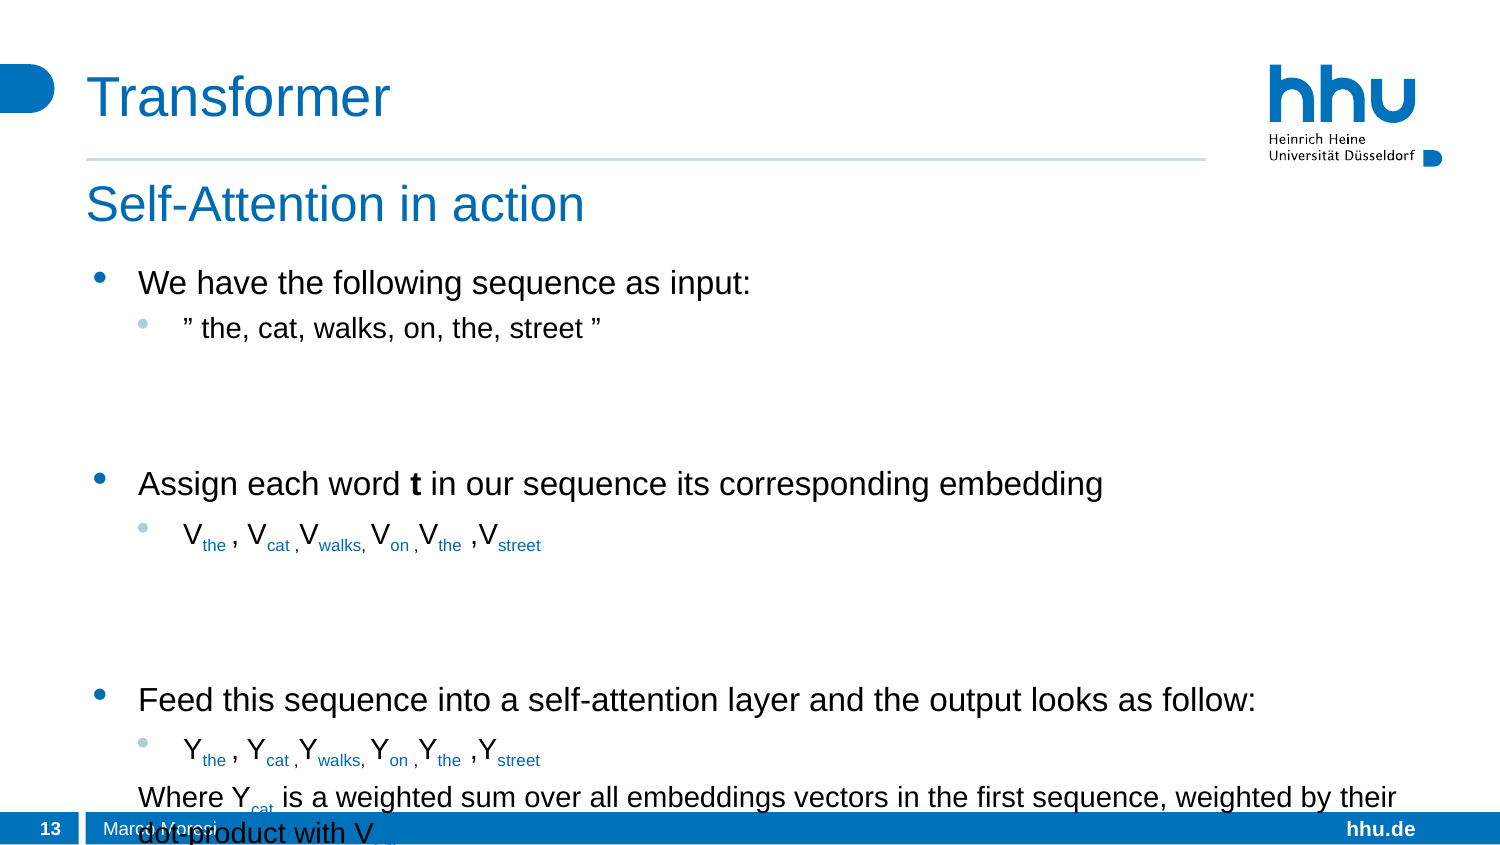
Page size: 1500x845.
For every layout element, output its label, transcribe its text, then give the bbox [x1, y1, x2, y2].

title Transformer [86, 54, 1207, 129]
list Self-Attention in action [85, 178, 1415, 232]
slide_number 13 [5, 816, 62, 841]
list We have the following sequence as input: ” the, cat, walks, on, the, street ” Assign each word t in our sequence its corresponding embedding Vthe , Vcat ,Vwalks, Von ,Vthe ,Vstreet Feed this sequence into a self-attention layer and the output looks as follow: Ythe , Ycat ,Ywalks, Yon ,Ythe ,Ystreet Where Ycat is a weighted sum over all embeddings vectors in the first sequence, weighted by their dot-product with Vcat [94, 253, 1424, 797]
footer Marco Moresi [103, 816, 1273, 841]
